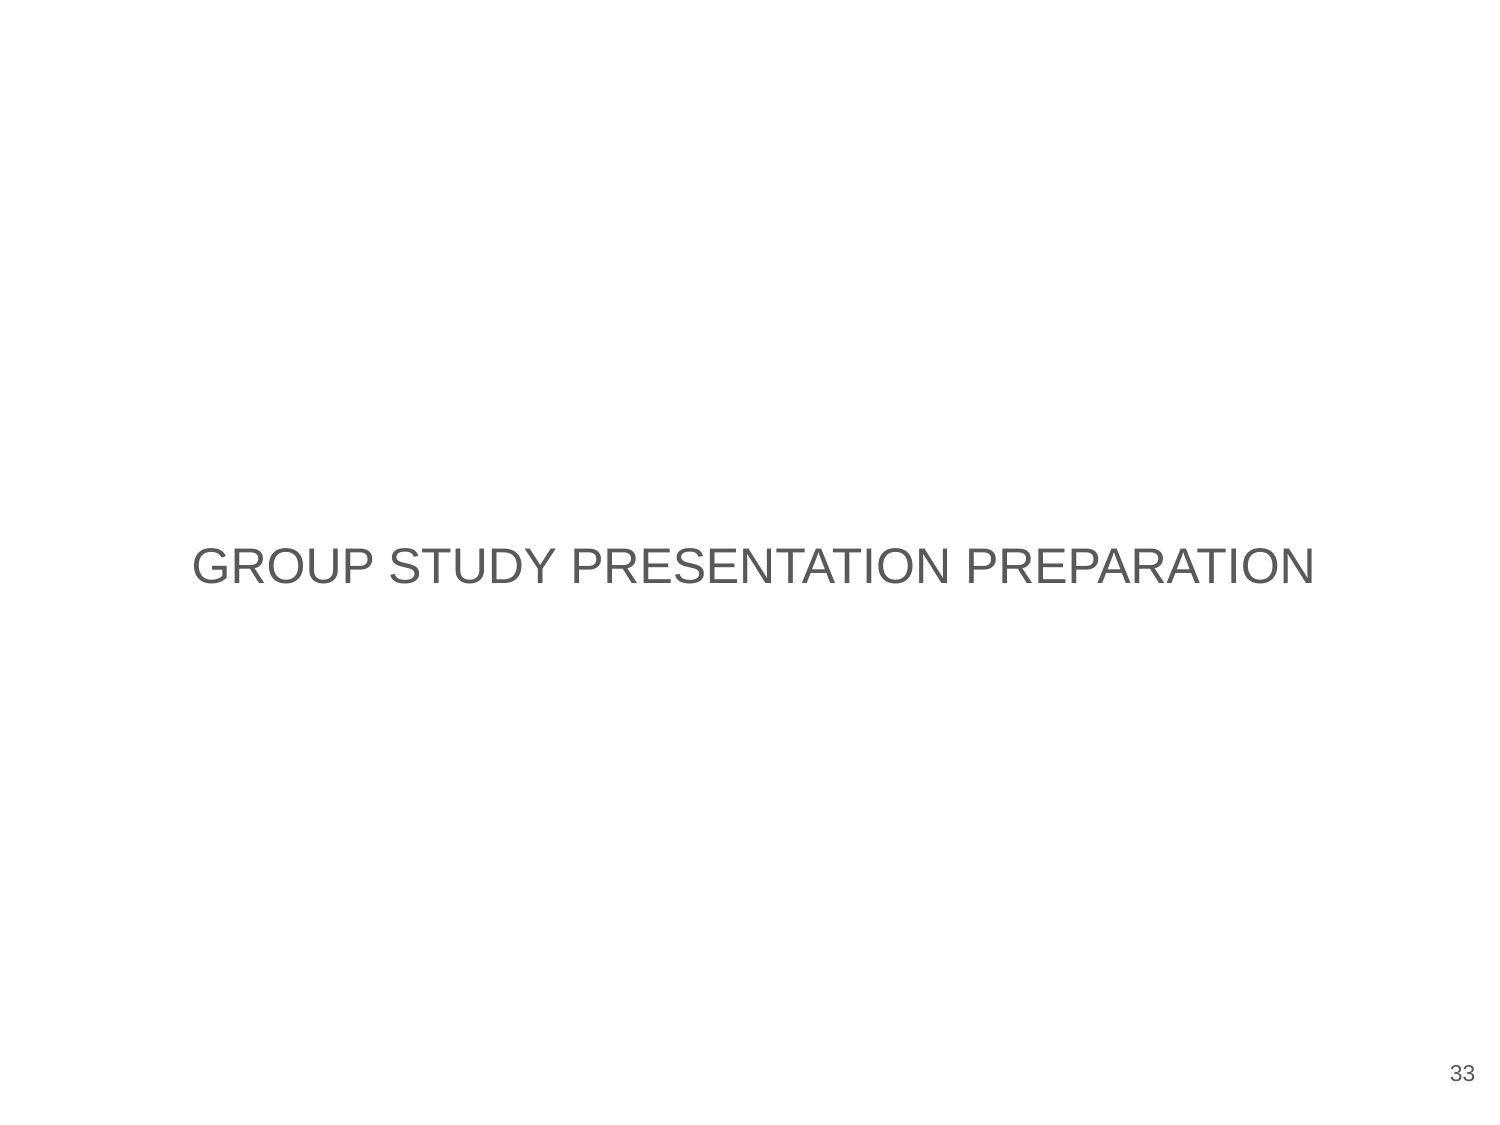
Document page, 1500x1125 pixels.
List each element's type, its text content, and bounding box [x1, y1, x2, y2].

list GROUP STUDY PRESENTATION PREPARATION [58, 278, 1450, 999]
slide_number 32 [1425, 1042, 1500, 1103]
